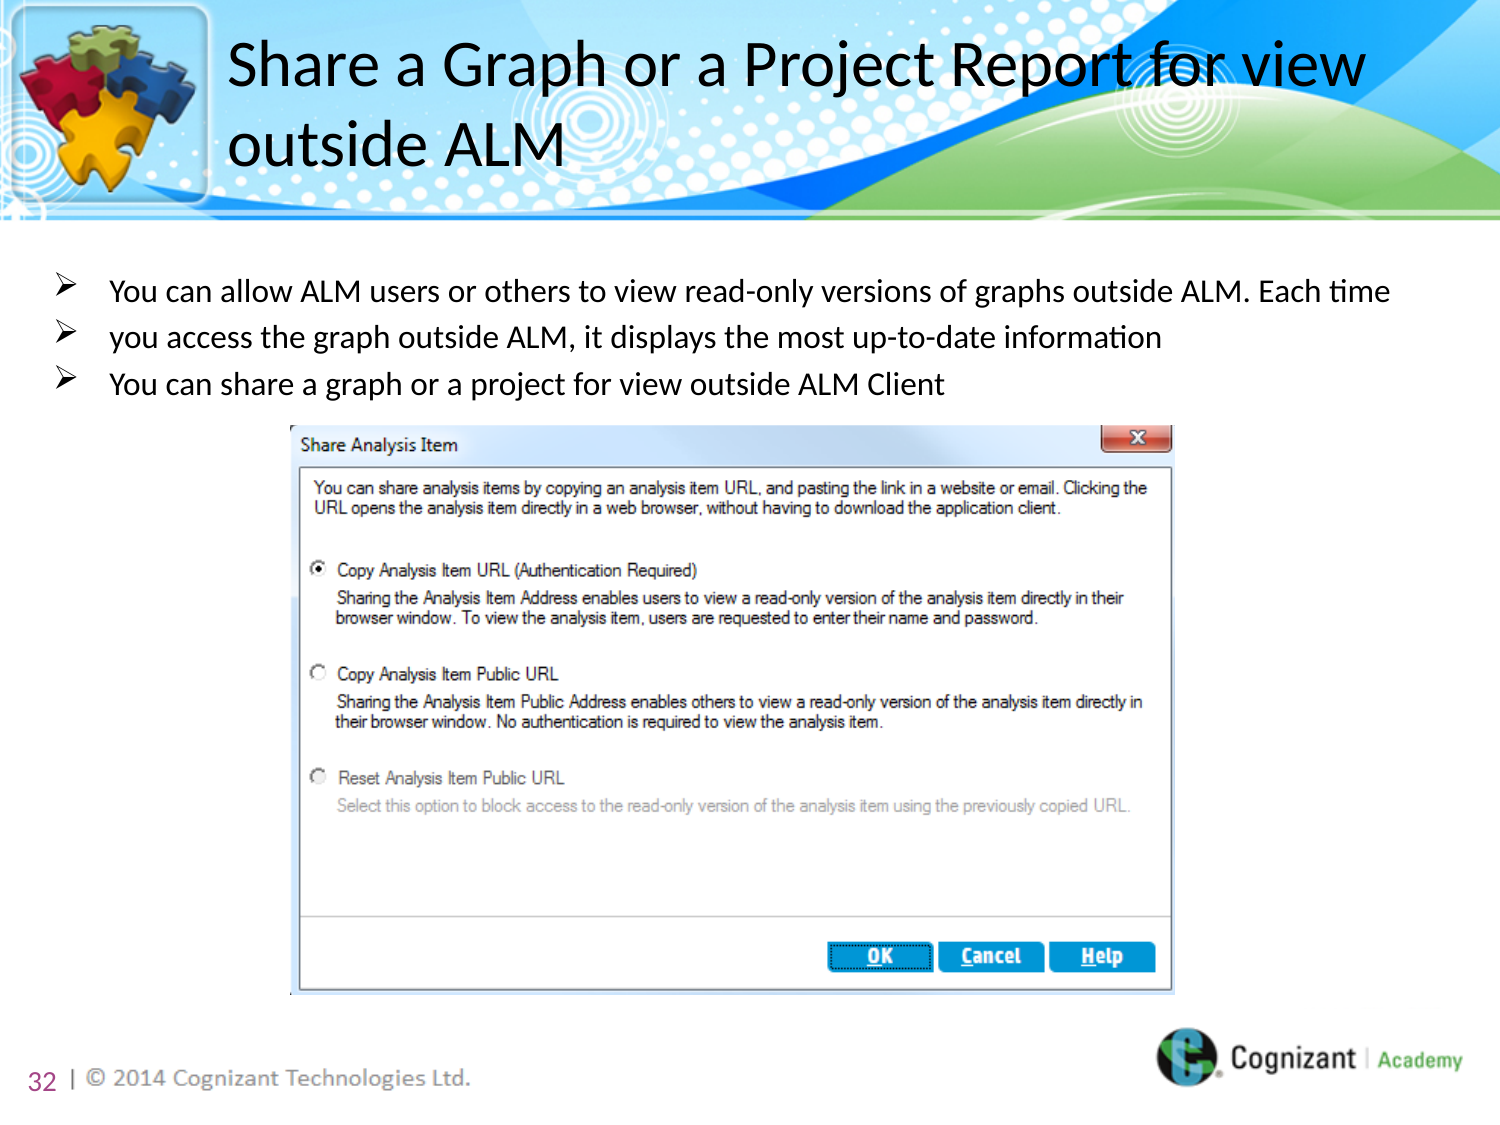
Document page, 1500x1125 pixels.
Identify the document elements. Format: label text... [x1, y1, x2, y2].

list You can allow ALM users or others to view read-only versions of graphs outside ALM. Each time you access the graph outside ALM, it displays the most up-to-date information You can share a graph or a project for view outside ALM Client [37, 261, 1451, 1004]
title Share a Graph or a Project Report for view outside ALM [212, 12, 1450, 188]
slide_number 32 [12, 1054, 88, 1100]
picture [0, 0, 1500, 1125]
